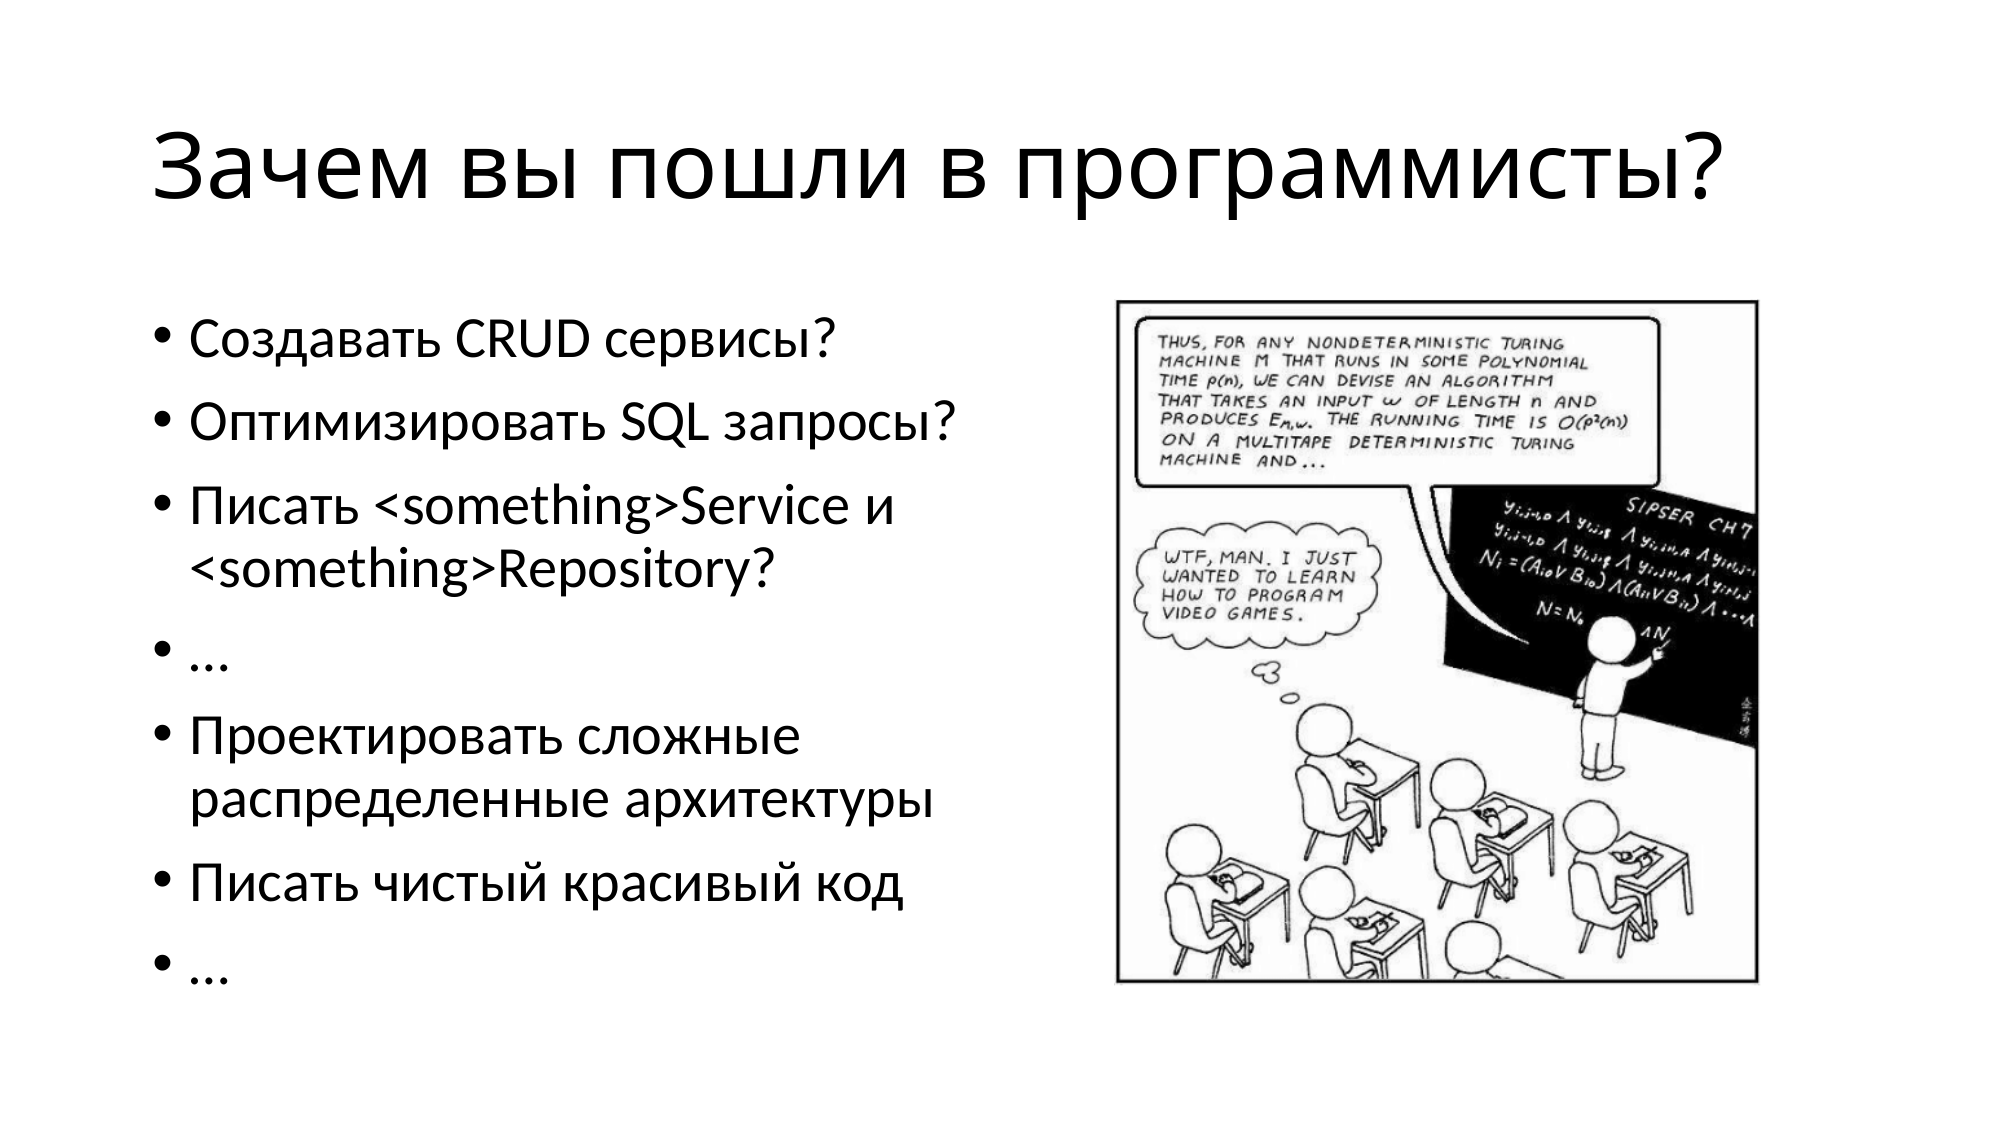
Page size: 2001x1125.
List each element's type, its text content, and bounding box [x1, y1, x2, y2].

title Зачем вы пошли в программисты? [137, 59, 1863, 278]
list Создавать CRUD сервисы? Оптимизировать SQL запросы? Писать <something>Service и <something>Repository? … Проектировать сложные распределенные архитектуры Писать чистый красивый код … [137, 299, 988, 1014]
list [1114, 299, 1761, 1014]
